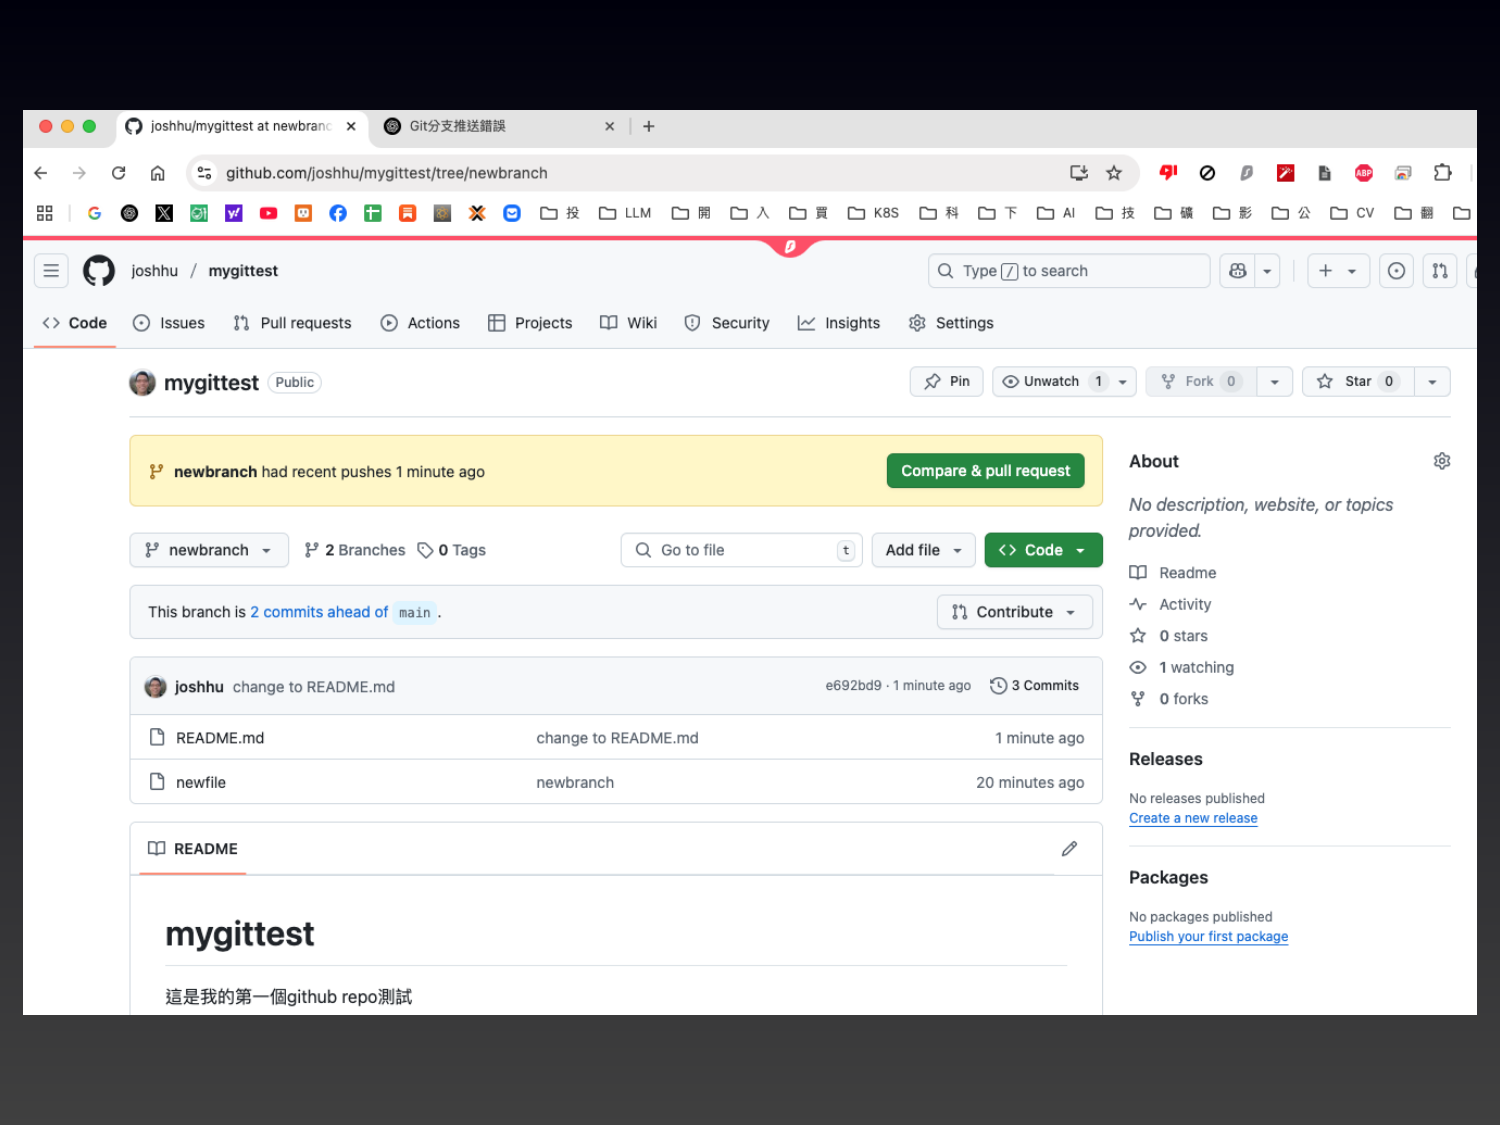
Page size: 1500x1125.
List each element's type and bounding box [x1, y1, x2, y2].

picture [23, 110, 1477, 1015]
